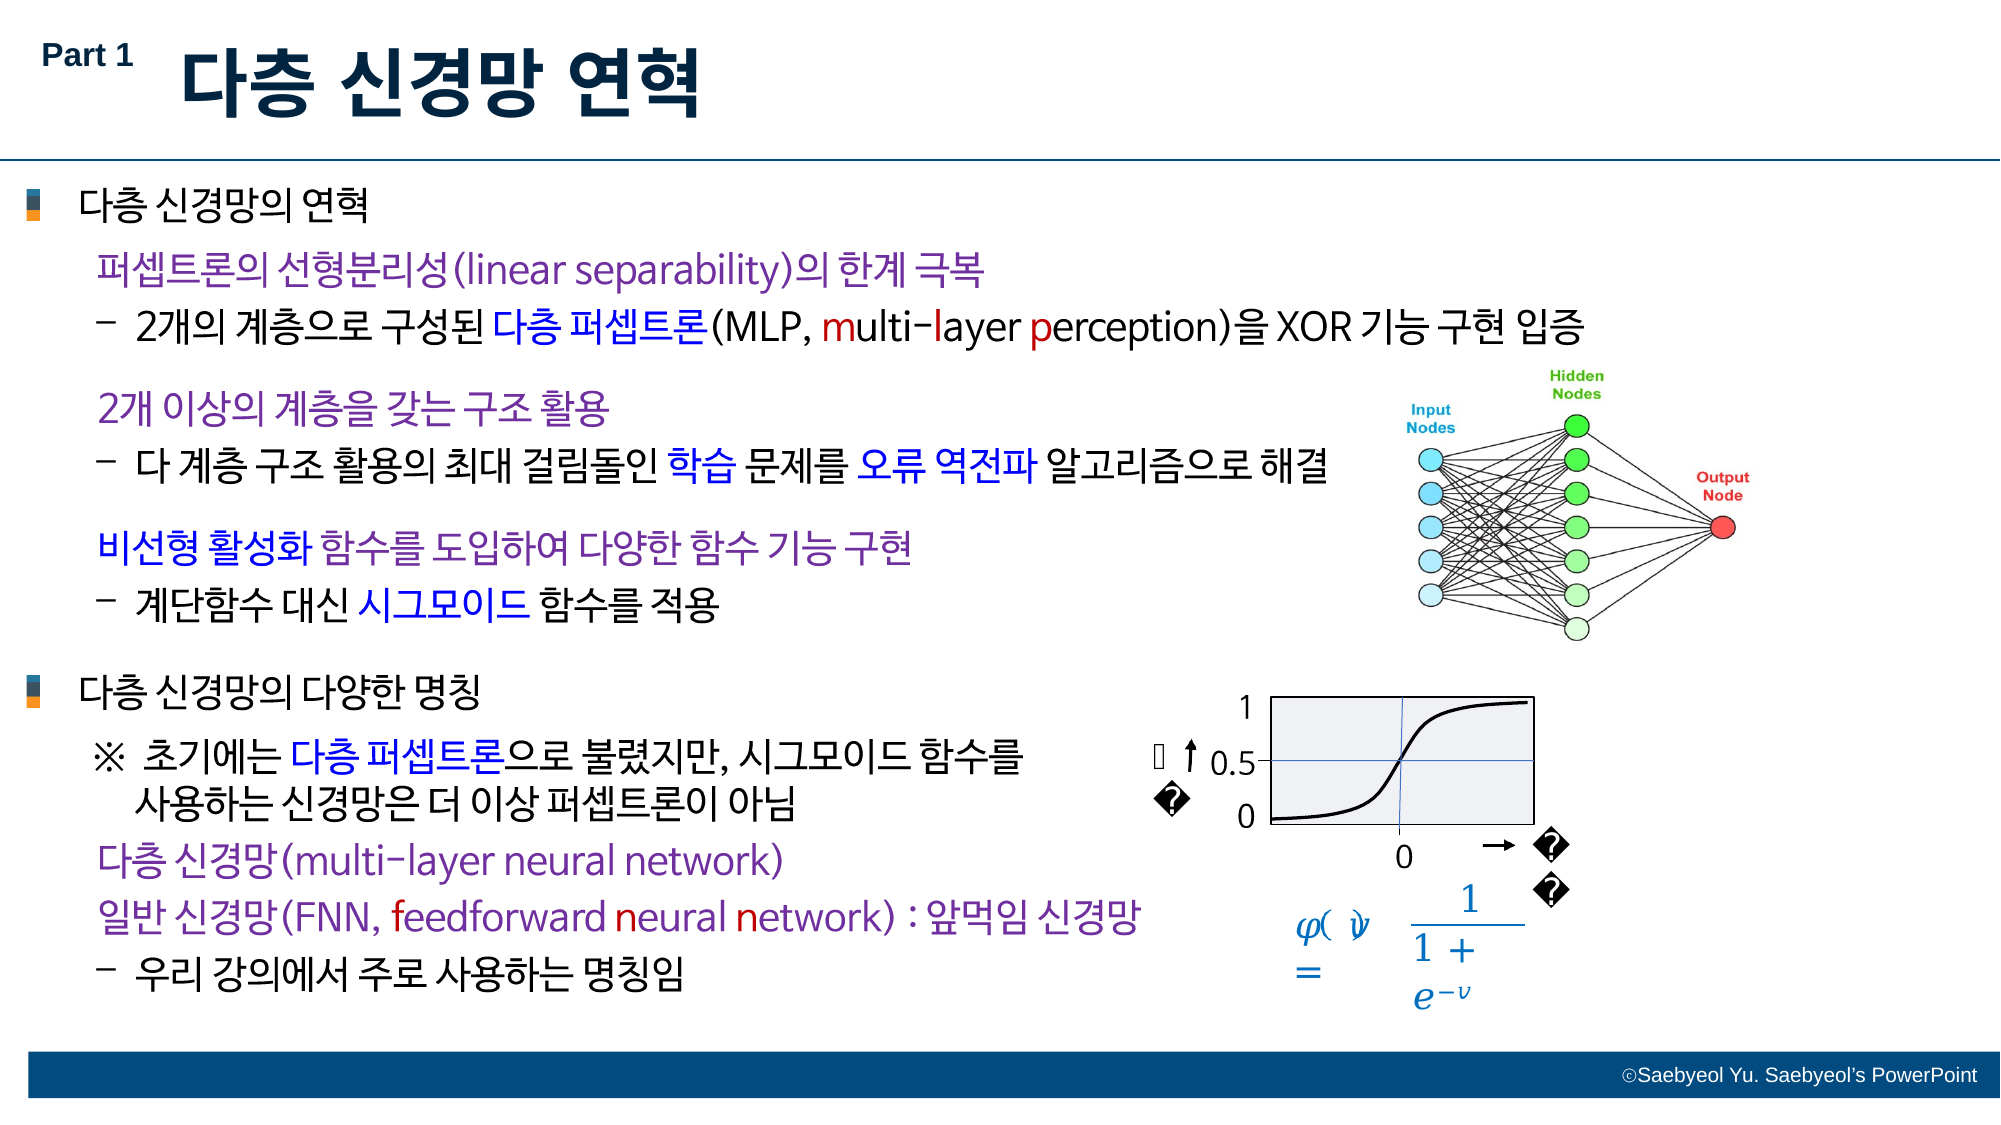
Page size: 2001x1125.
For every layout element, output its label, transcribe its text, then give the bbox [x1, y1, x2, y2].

text_box Part 1 [26, 26, 165, 81]
text_box 다층 신경망 연혁 [165, 28, 1485, 134]
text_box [26, 185, 1759, 1001]
